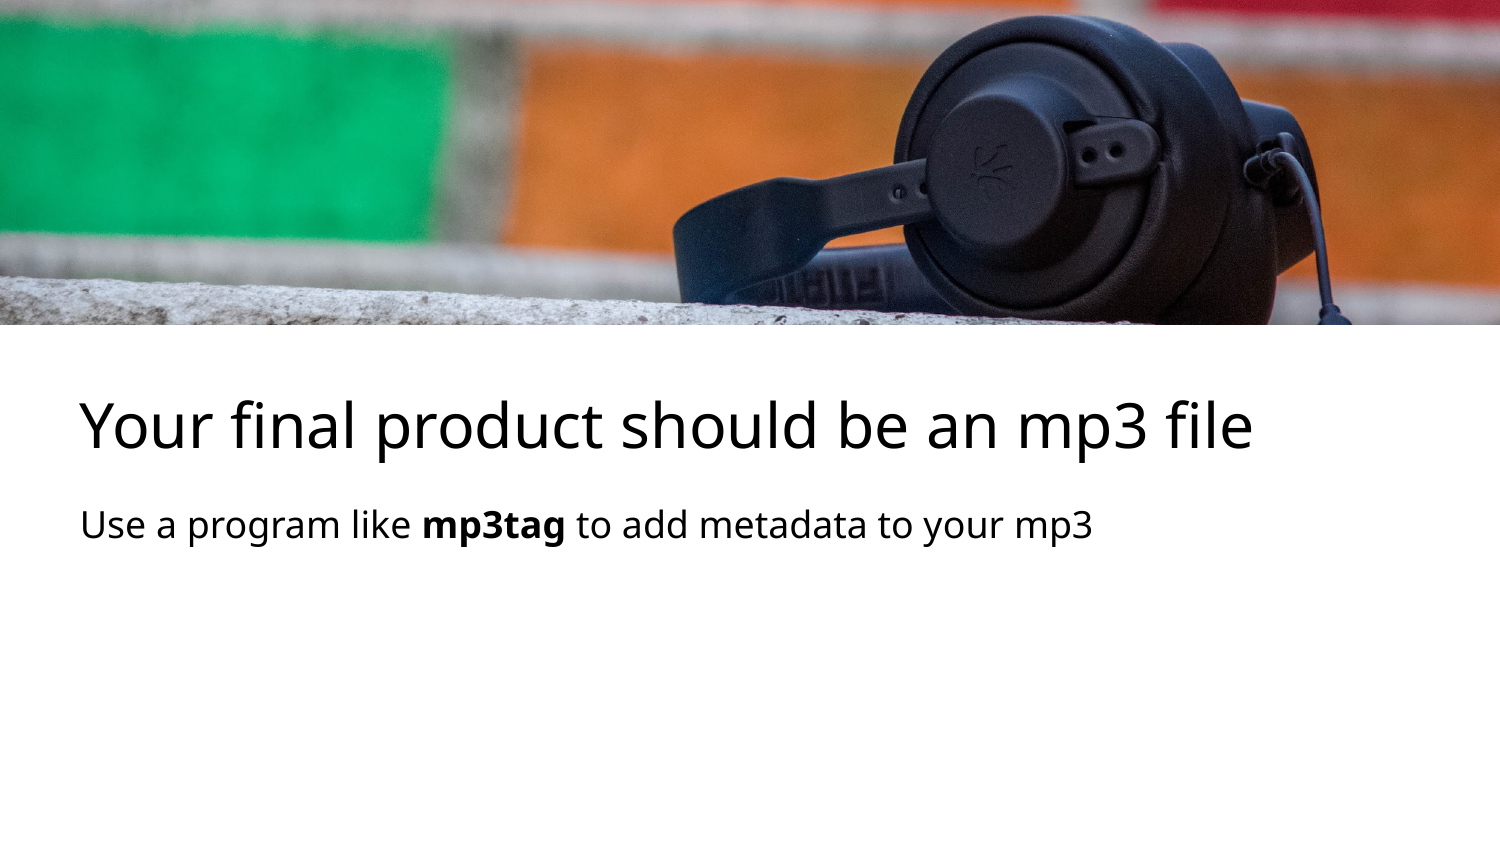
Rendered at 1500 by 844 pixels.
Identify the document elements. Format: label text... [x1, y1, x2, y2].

list Your final product should be an mp3 file Use a program like mp3tag to add metadata to your mp3 [64, 360, 1411, 750]
picture [0, 0, 1500, 325]
